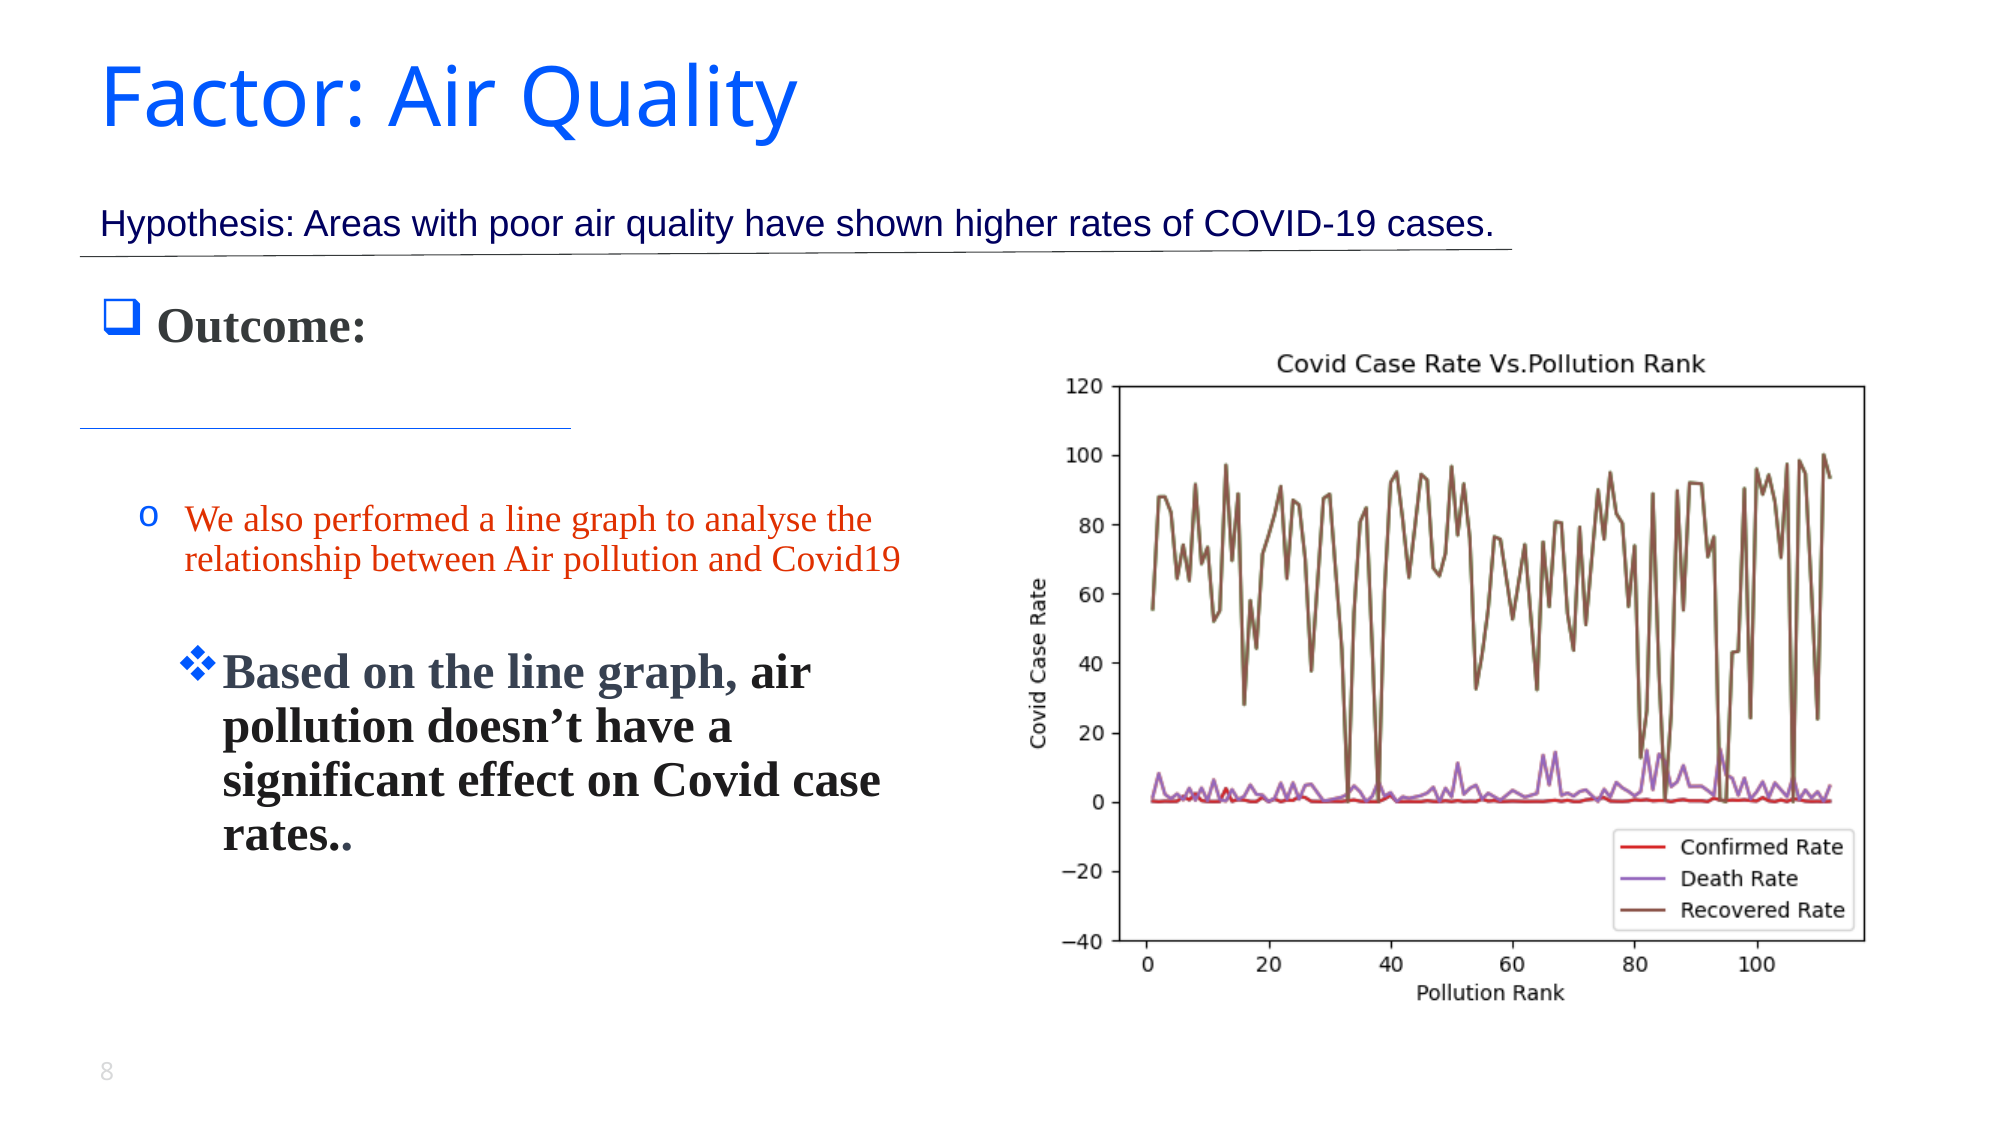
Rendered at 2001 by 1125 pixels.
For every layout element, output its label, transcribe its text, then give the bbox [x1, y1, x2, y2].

list Outcome: We also performed a line graph to analyse the relationship between Air pollution and Covid19 Based on the line graph, air pollution doesn’t have a significant effect on Covid case rates.. [99, 299, 951, 1103]
subtitle Hypothesis: Areas with poor air quality have shown higher rates of COVID-19 cases. [99, 203, 1896, 250]
title Factor: Air Quality [99, 54, 1885, 143]
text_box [79, 249, 1513, 257]
slide_number 8 [99, 1042, 182, 1103]
picture [999, 299, 1960, 1020]
